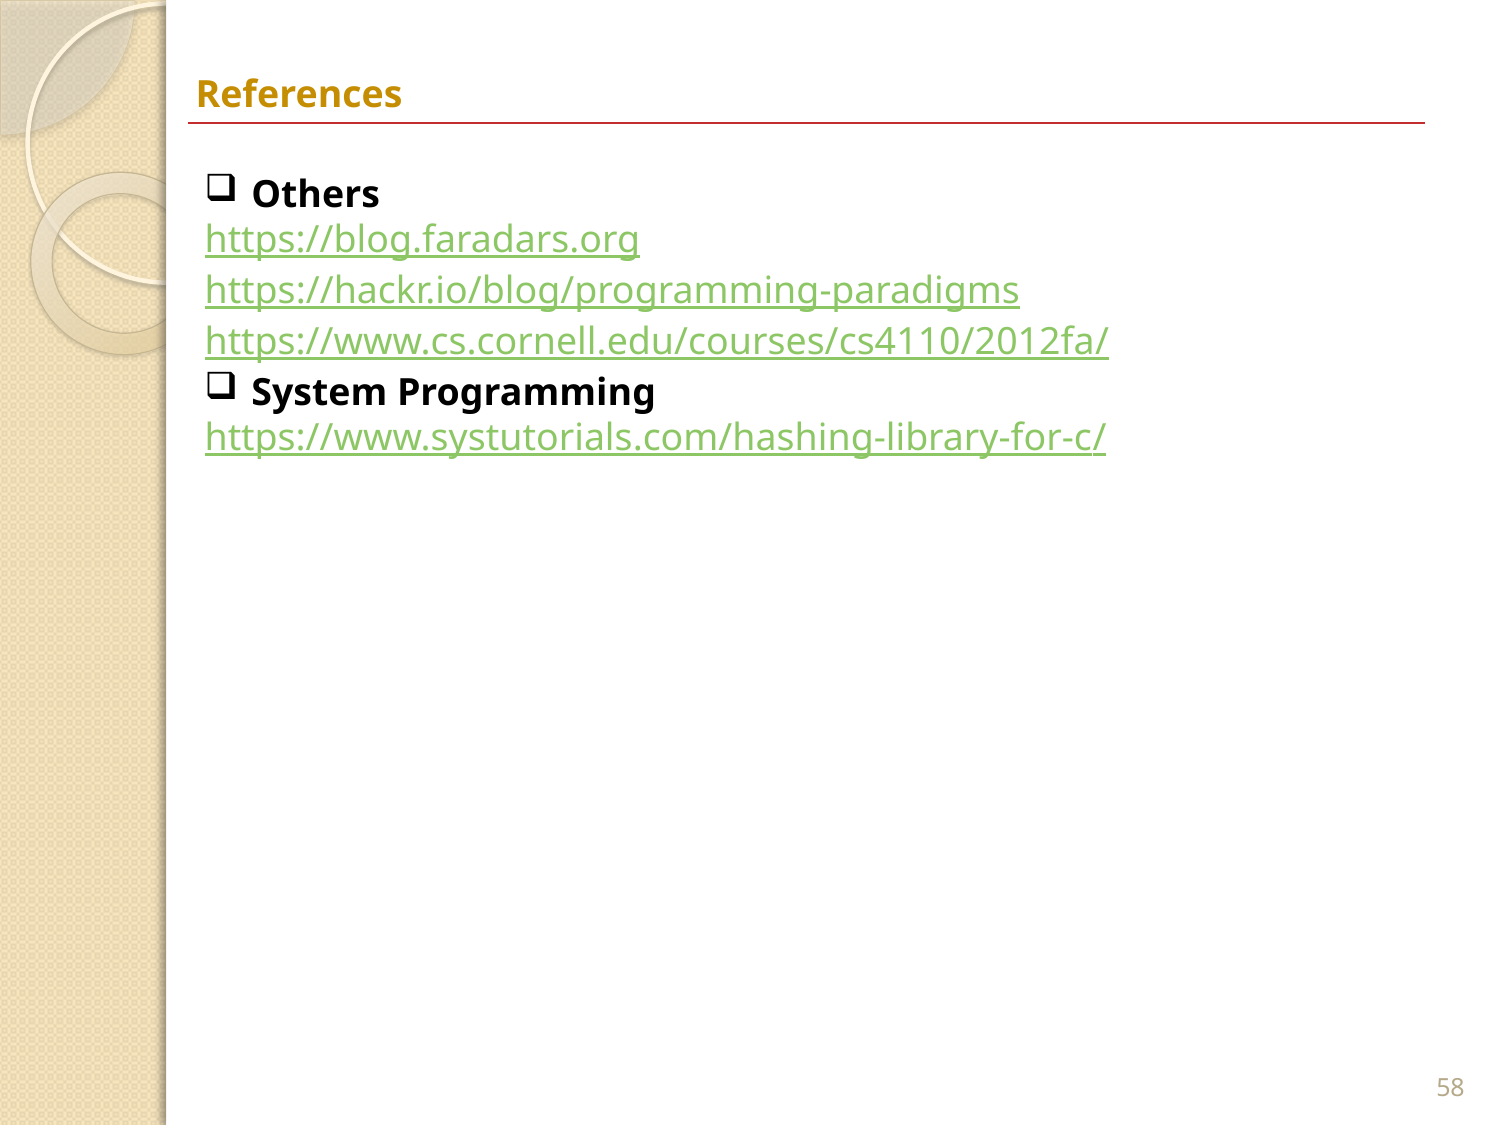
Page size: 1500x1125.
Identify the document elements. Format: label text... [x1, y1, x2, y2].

slide_number 58 [1413, 1034, 1488, 1113]
text_box References [180, 62, 418, 123]
text_box Others https://blog.faradars.org https://hackr.io/blog/programming-paradigms https://www.cs.cornell.edu/courses/cs4110/2012fa/ System Programming https://www.systutorials.com/hashing-library-for-c/ [189, 162, 1425, 472]
